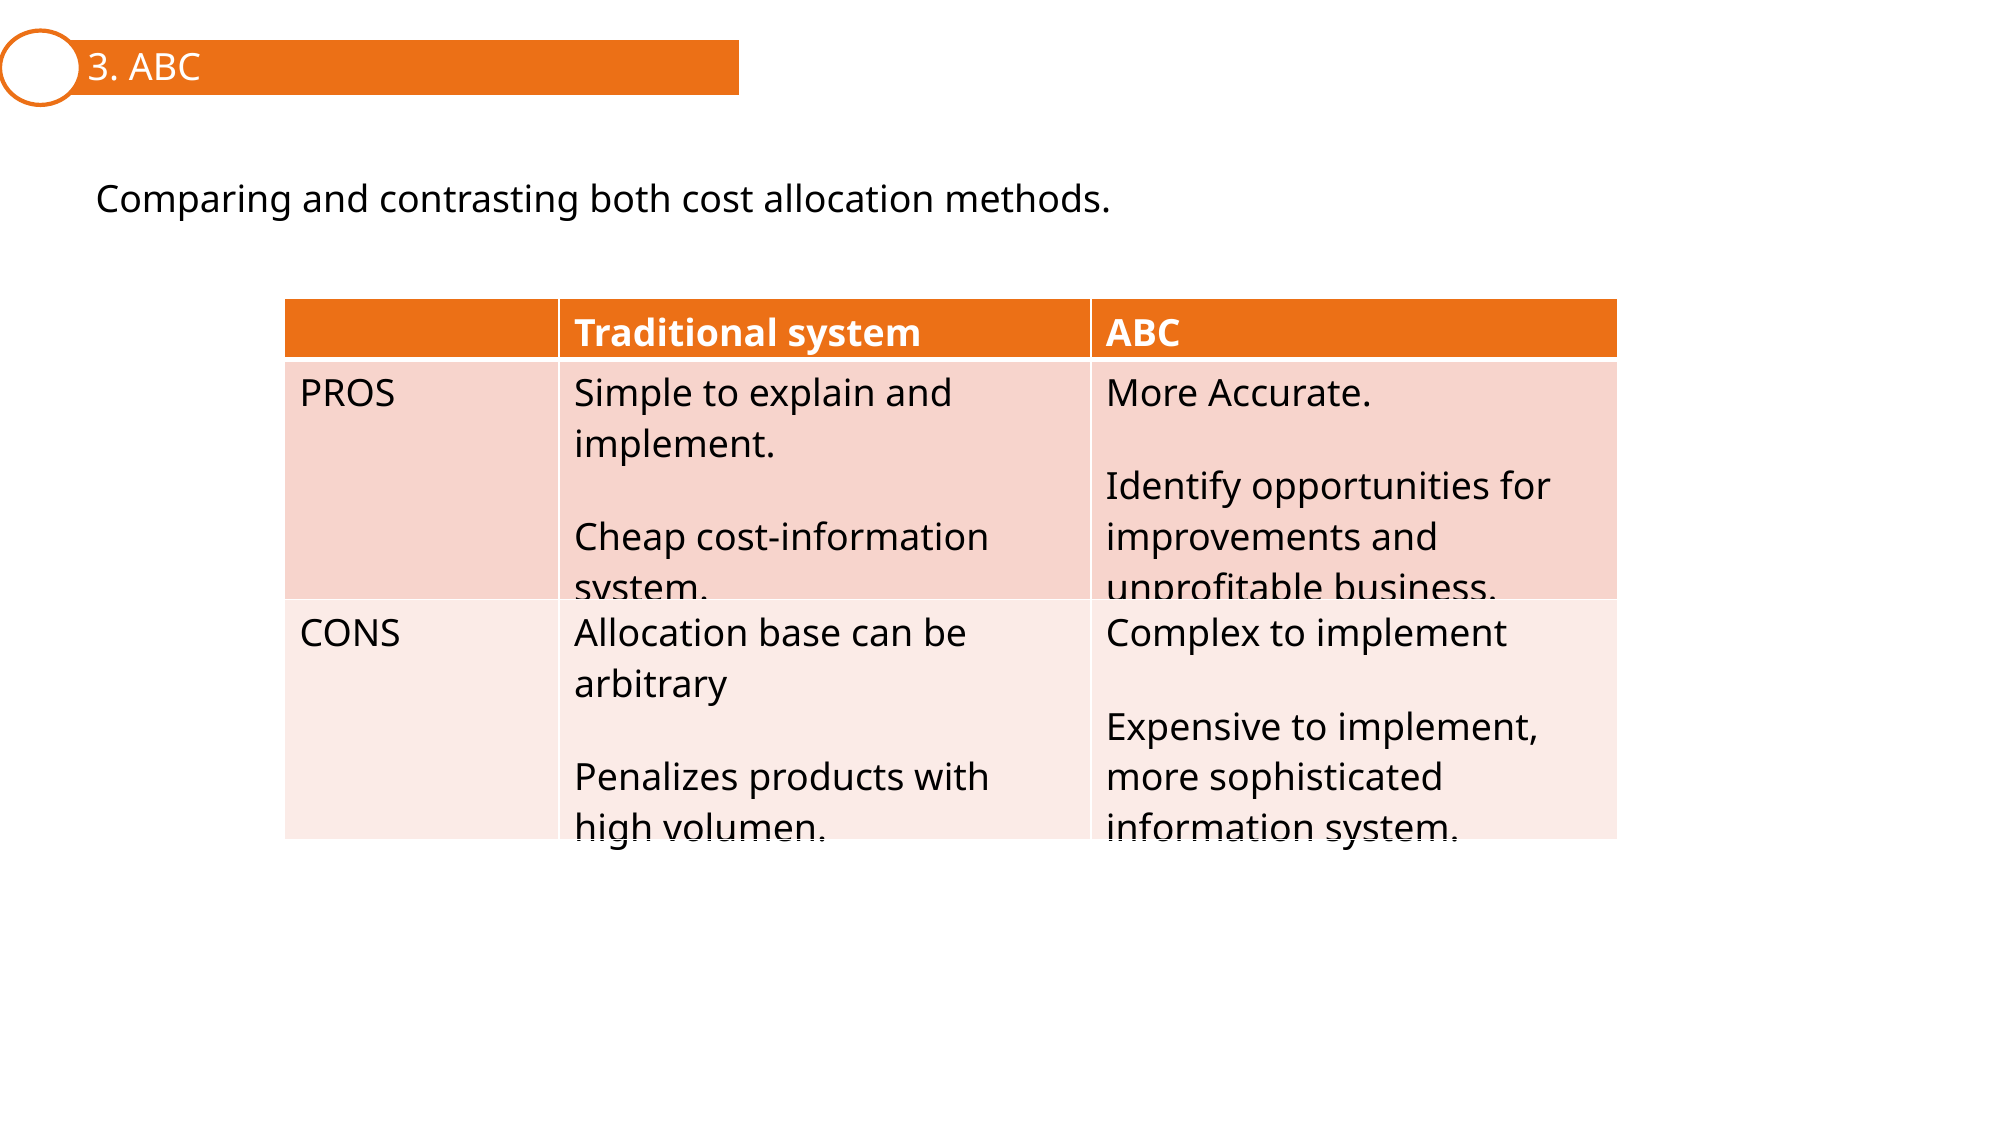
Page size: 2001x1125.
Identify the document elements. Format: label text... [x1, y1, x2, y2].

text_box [0, 30, 742, 106]
table_header ABC [1092, 299, 1617, 357]
table_cell More Accurate. Identify opportunities for improvements and unprofitable business. [1092, 362, 1617, 599]
text_box Comparing and contrasting both cost allocation methods. [80, 167, 1725, 228]
table_cell Simple to explain and implement. Cheap cost-information system. [560, 362, 1090, 599]
table_cell PROS [285, 362, 558, 599]
table_cell Complex to implement Expensive to implement, more sophisticated information system. [1092, 600, 1617, 839]
table_cell CONS [285, 600, 558, 839]
table_cell Allocation base can be arbitrary Penalizes products with high volumen. [560, 600, 1090, 839]
table_header [285, 299, 558, 357]
table_header Traditional system [560, 299, 1090, 357]
